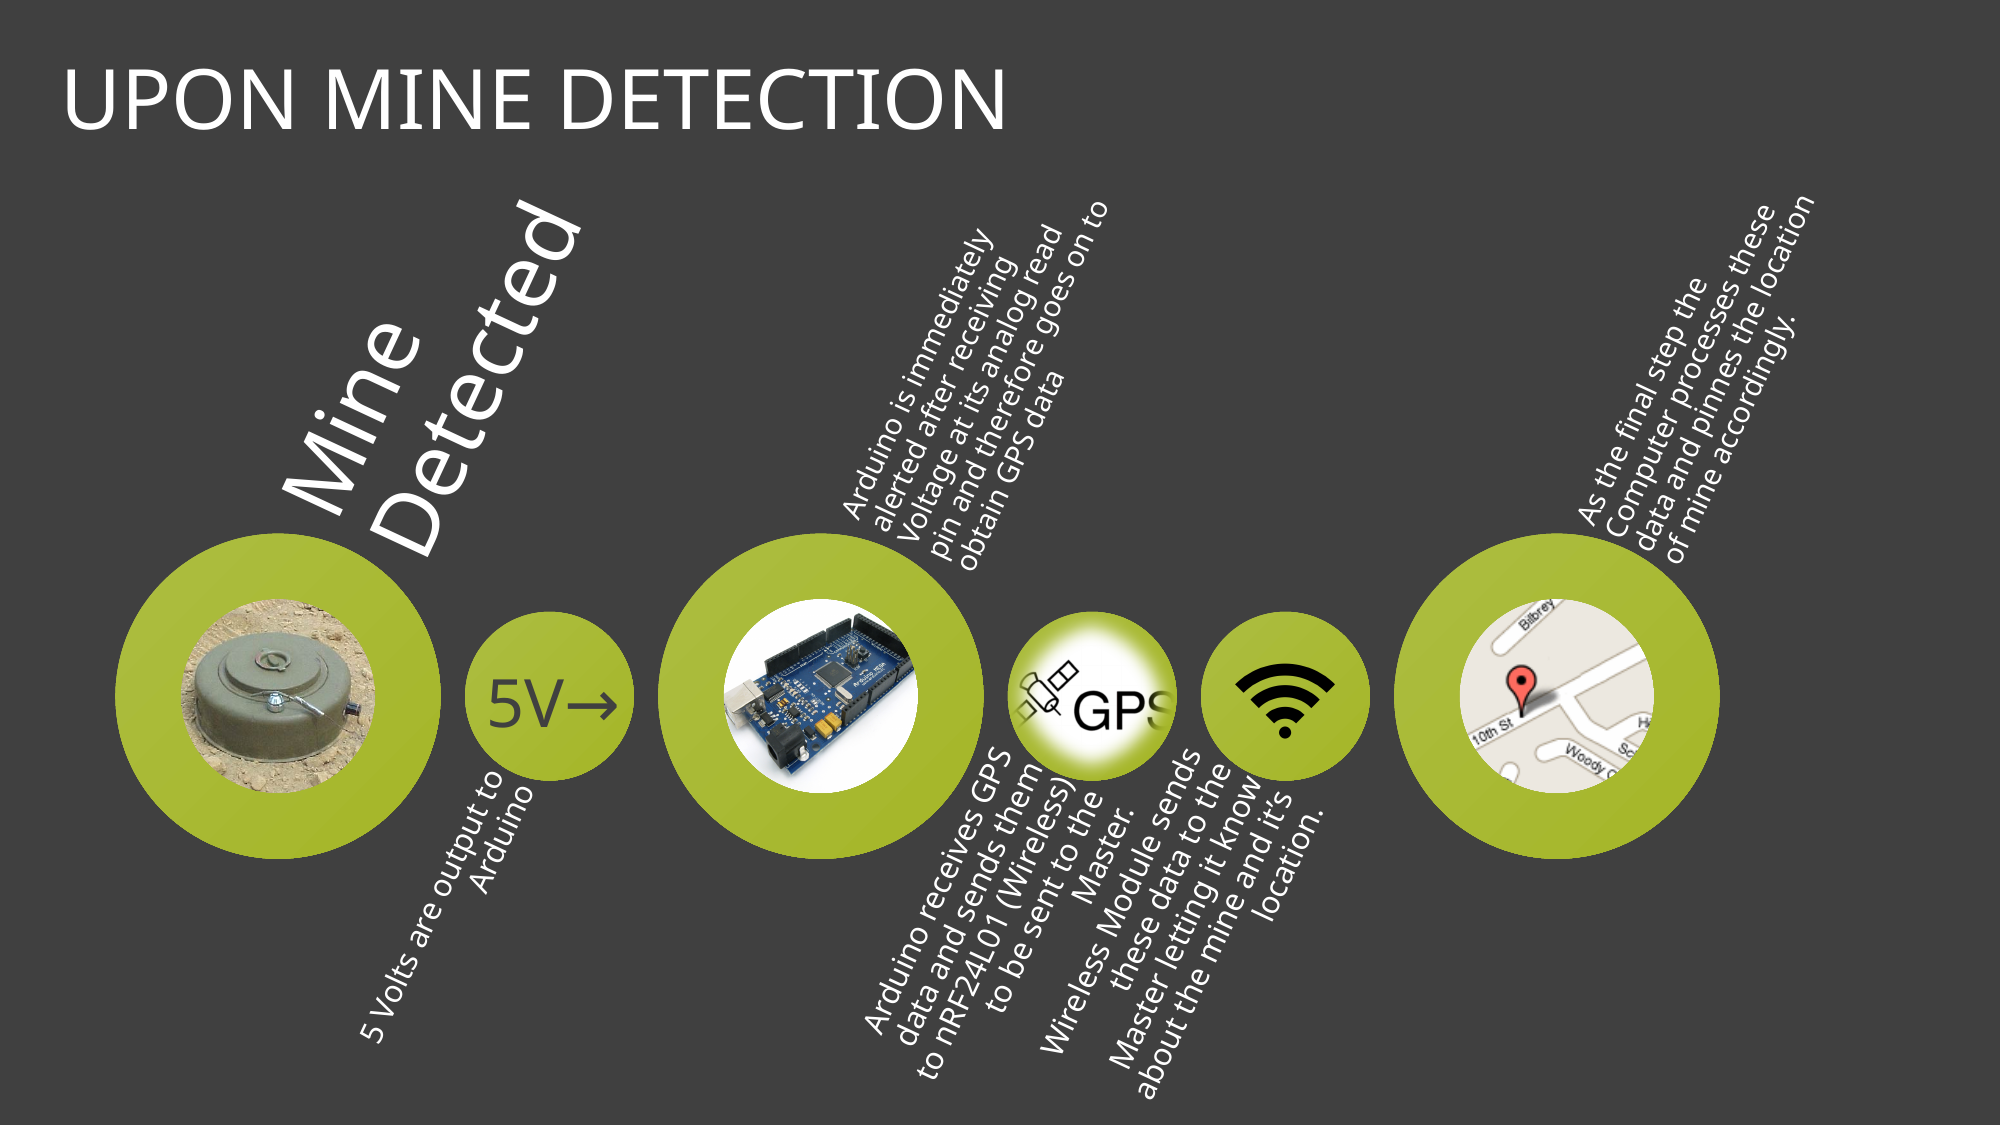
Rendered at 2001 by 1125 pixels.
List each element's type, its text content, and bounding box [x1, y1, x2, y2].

picture [1235, 651, 1336, 751]
text_box UPON MINE DETECTION [46, 54, 1867, 141]
picture [1001, 606, 1181, 785]
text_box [0, 141, 2000, 1125]
